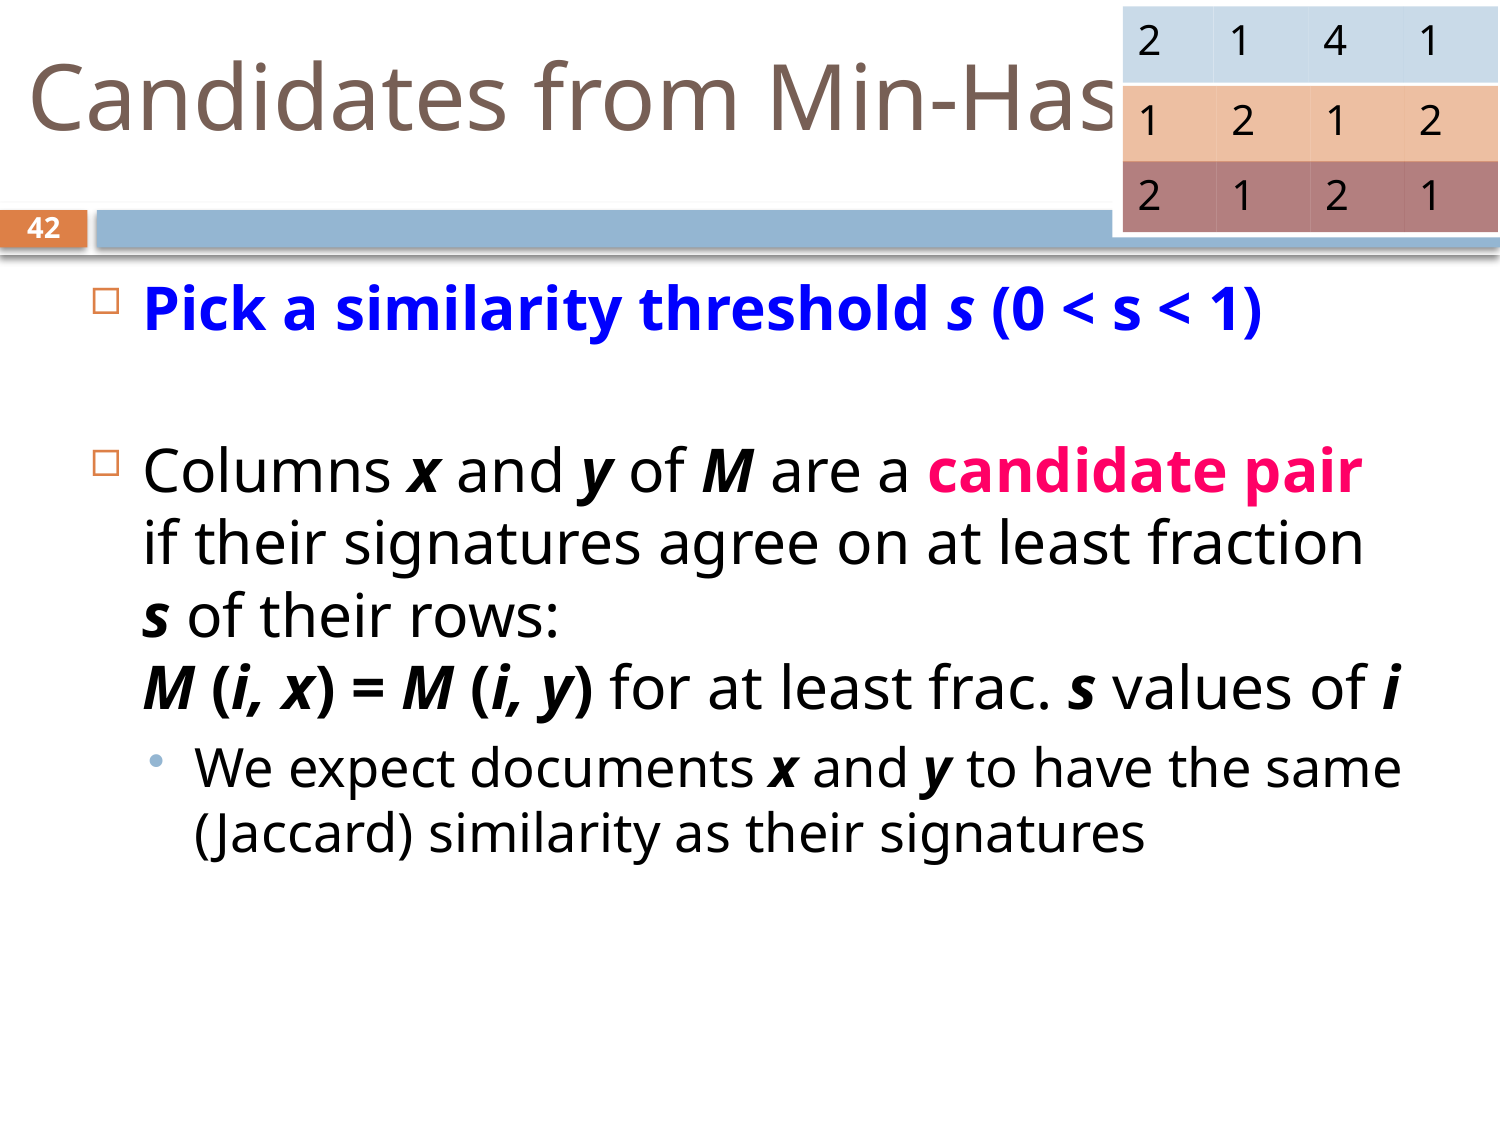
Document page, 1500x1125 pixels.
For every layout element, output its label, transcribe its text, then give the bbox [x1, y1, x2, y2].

slide_number 42 [0, 208, 88, 249]
list Pick a similarity threshold s (0 < s < 1) Columns x and y of M are a candidate pair if their signatures agree on at least fraction s of their rows: M (i, x) = M (i, y) for at least frac. s values of i We expect documents x and y to have the same (Jaccard) similarity as their signatures [75, 262, 1425, 1088]
text_box [1111, 0, 1500, 239]
title Candidates from Min-Hash [12, 12, 1111, 175]
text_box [1118, 6, 1499, 233]
